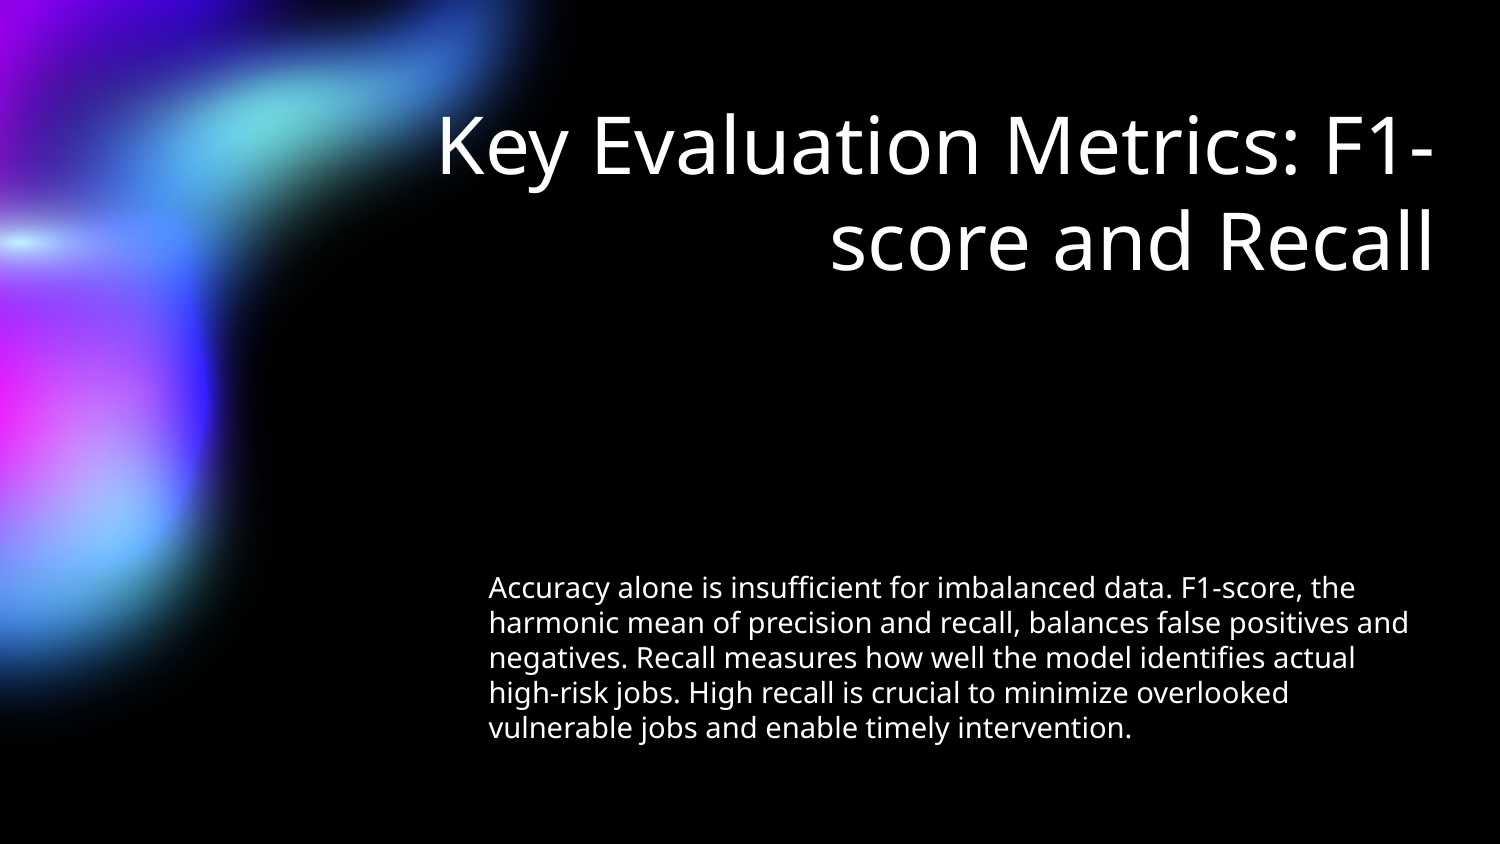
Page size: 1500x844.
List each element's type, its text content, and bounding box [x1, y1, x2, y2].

picture [0, 0, 1491, 844]
subtitle Accuracy alone is insufficient for imbalanced data. F1-score, the harmonic mean of precision and recall, balances false positives and negatives. Recall measures how well the model identifies actual high-risk jobs. High recall is crucial to minimize overlooked vulnerable jobs and enable timely intervention. [473, 312, 1439, 760]
title Key Evaluation Metrics: F1-score and Recall [275, 79, 1452, 302]
